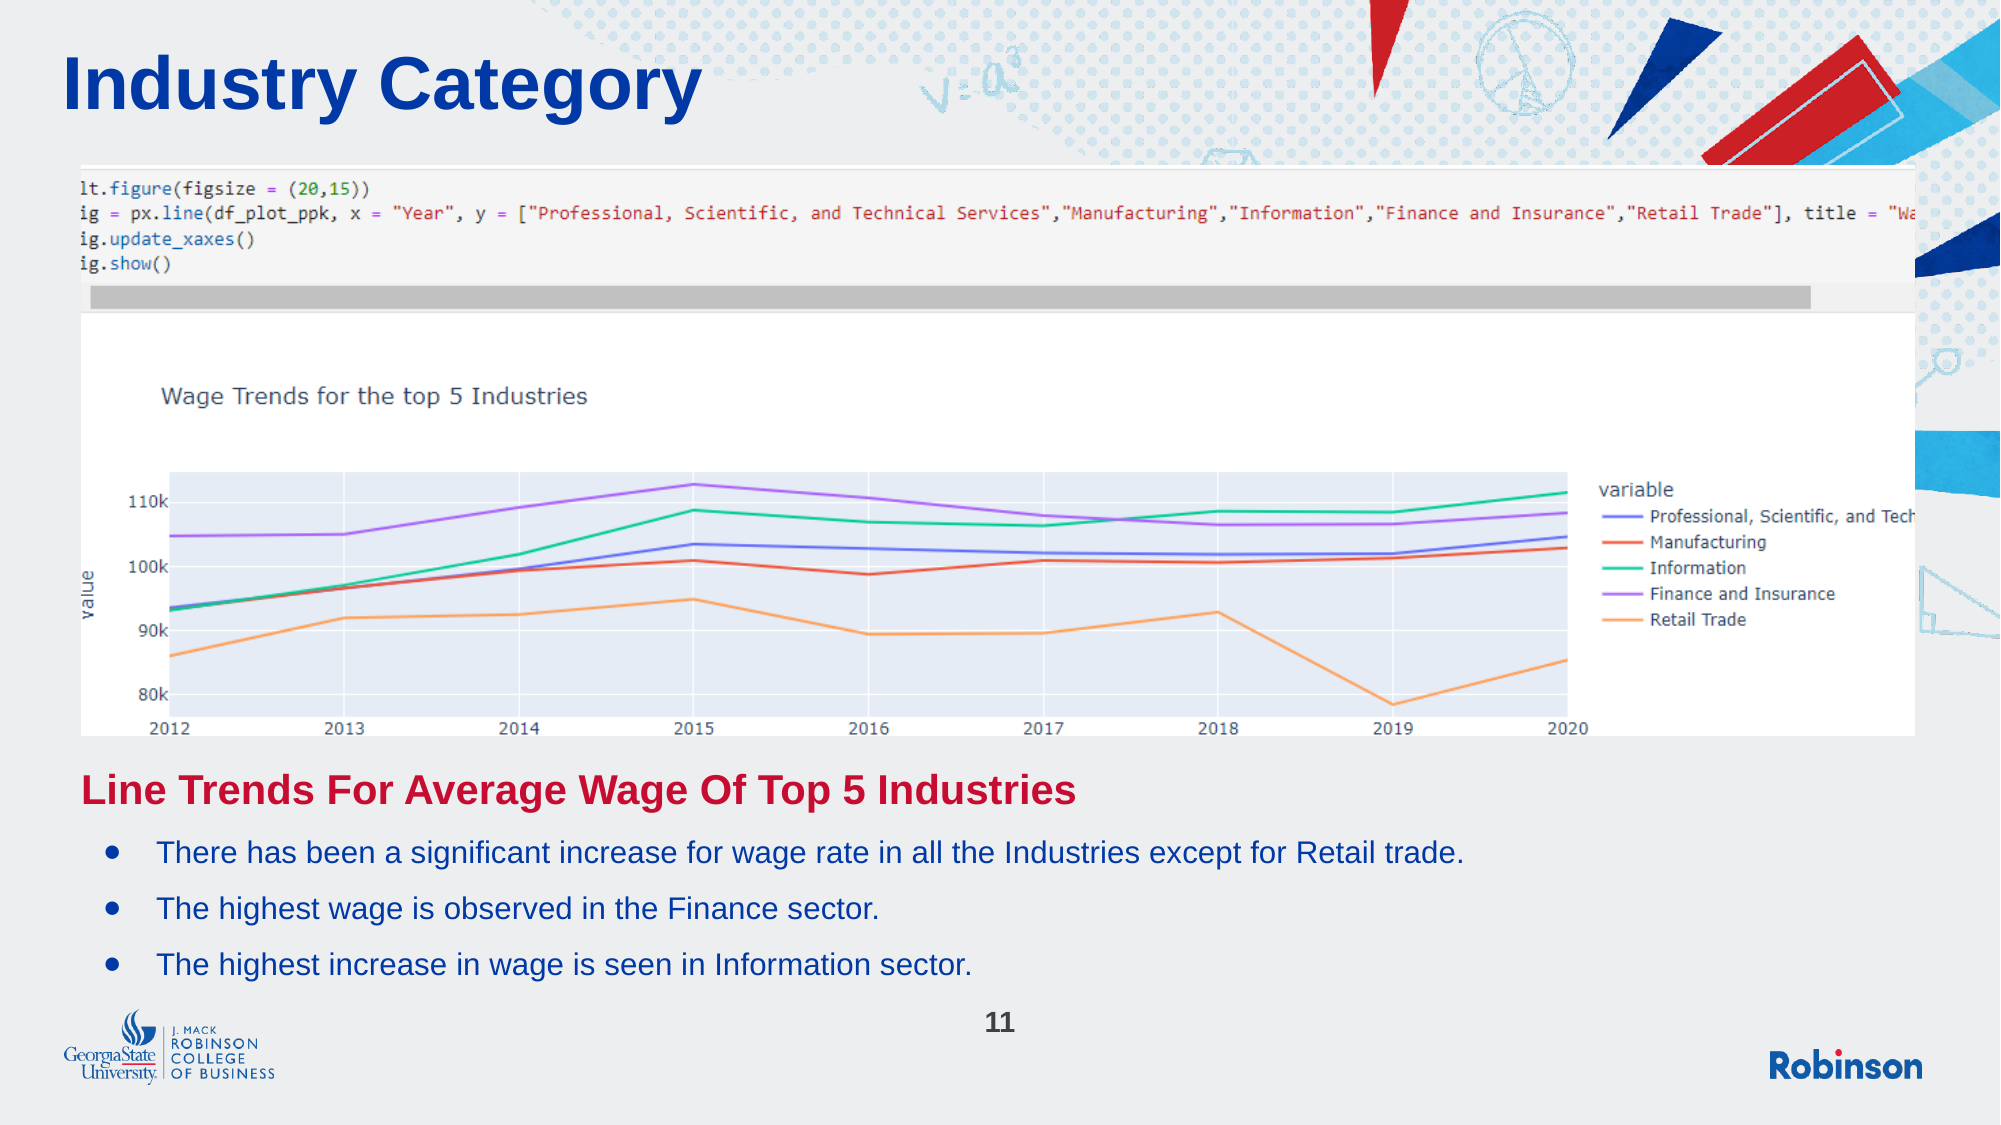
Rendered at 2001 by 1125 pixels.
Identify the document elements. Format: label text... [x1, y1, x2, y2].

list Line Trends For Average Wage Of Top 5 Industries There has been a significant increase for wage rate in all the Industries except for Retail trade. The highest wage is observed in the Finance sector. The highest increase in wage is seen in Information sector. [81, 763, 1915, 1022]
slide_number ‹#› [924, 1022, 1076, 1059]
picture [0, 0, 2000, 1125]
title Industry Category [62, 0, 1938, 126]
